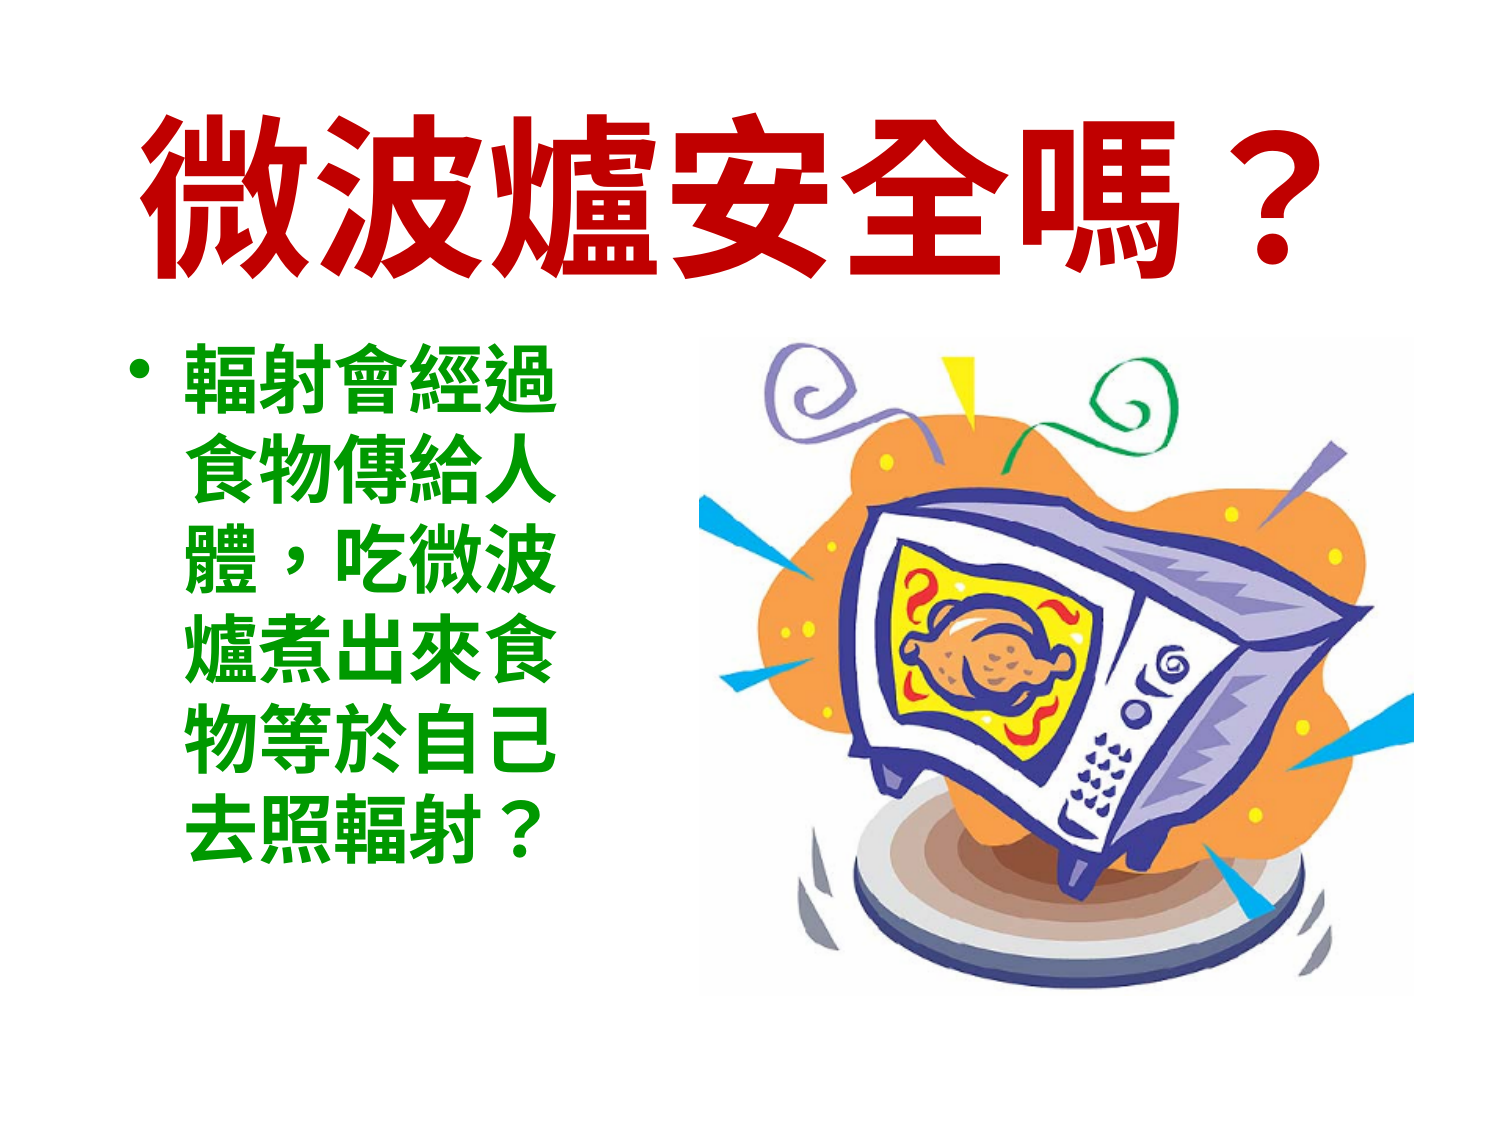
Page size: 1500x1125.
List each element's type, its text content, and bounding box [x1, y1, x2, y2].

title 微波爐安全嗎？ [112, 99, 1388, 288]
list 輻射會經過食物傳給人體，吃微波爐煮出來食物等於自己去照輻射？ [112, 324, 600, 1000]
picture [699, 336, 1415, 996]
